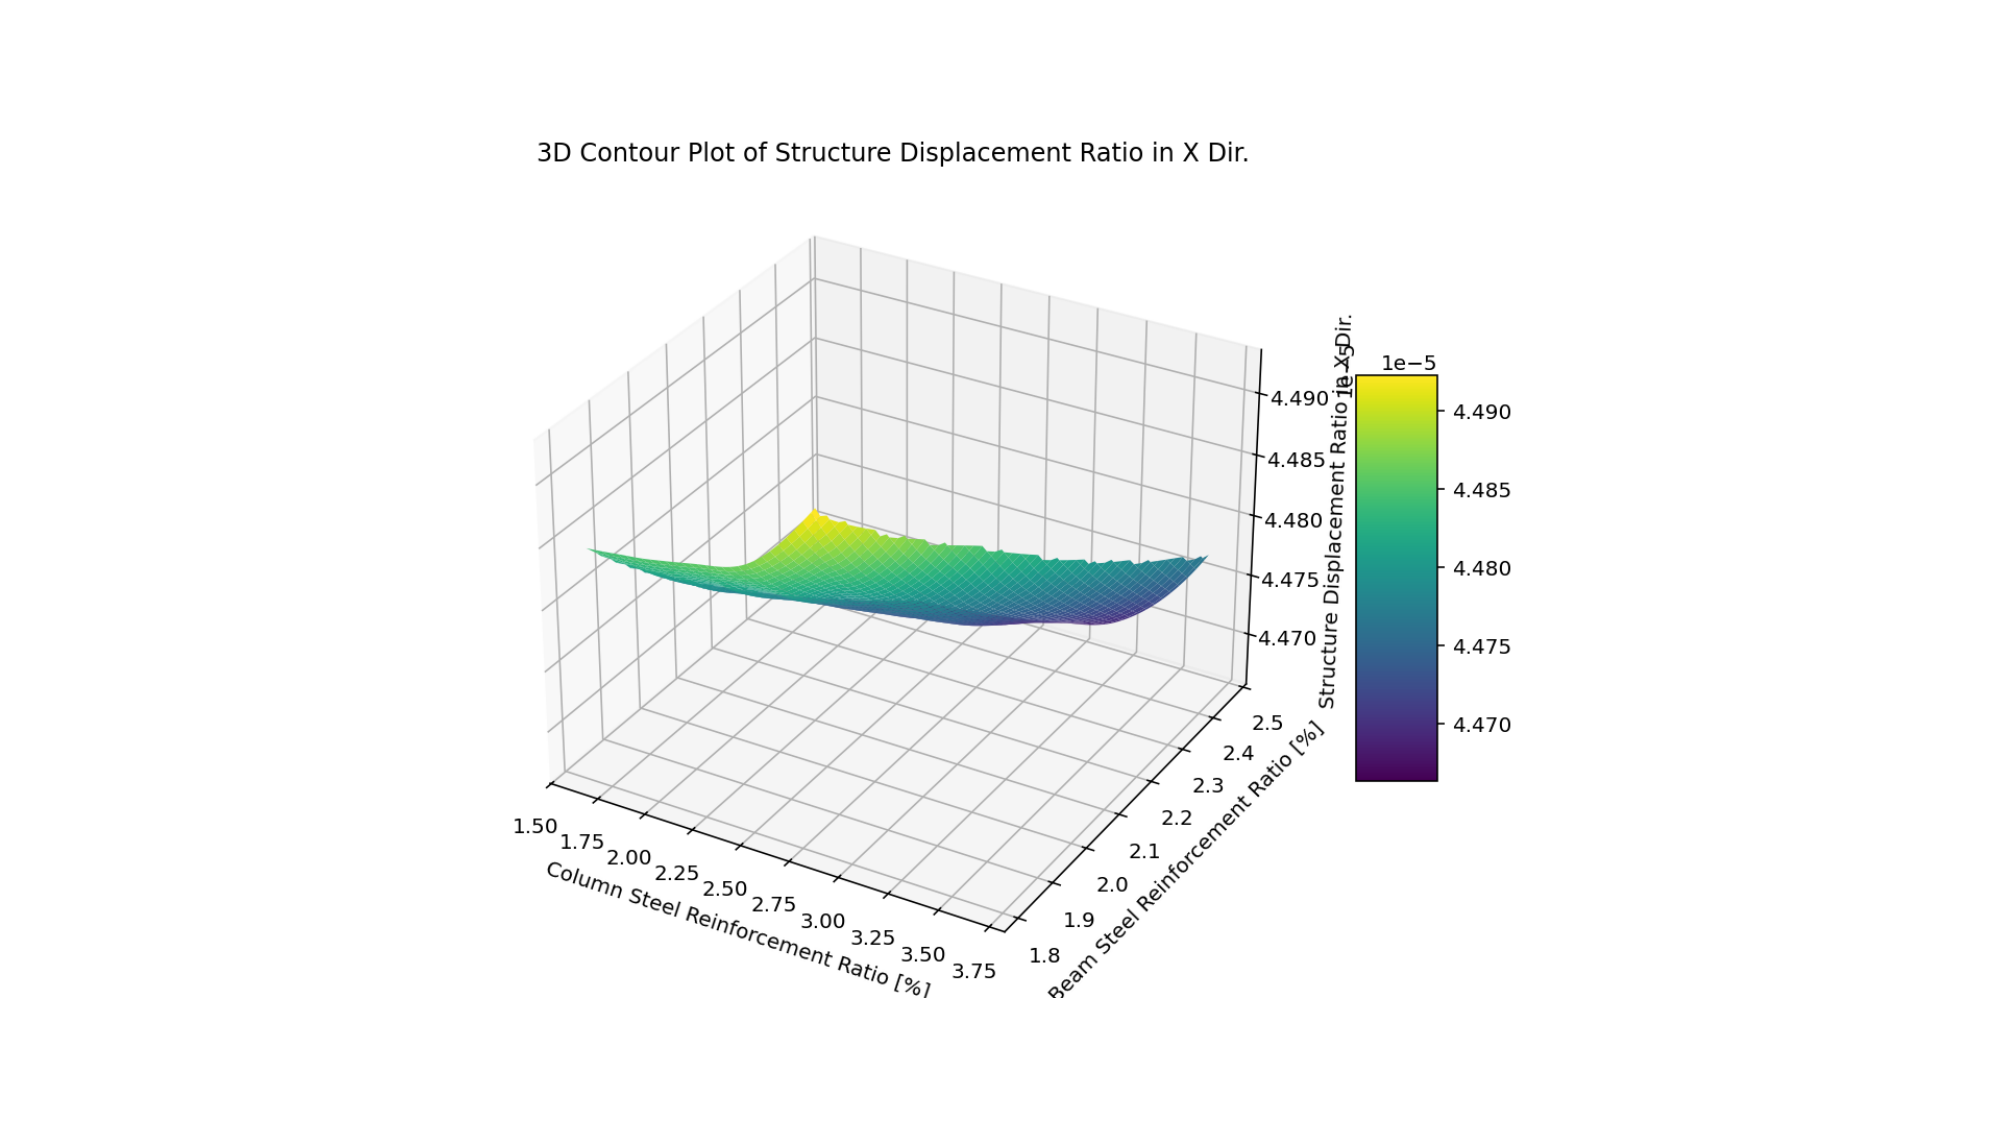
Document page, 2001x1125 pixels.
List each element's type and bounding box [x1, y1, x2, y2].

picture [473, 127, 1527, 998]
